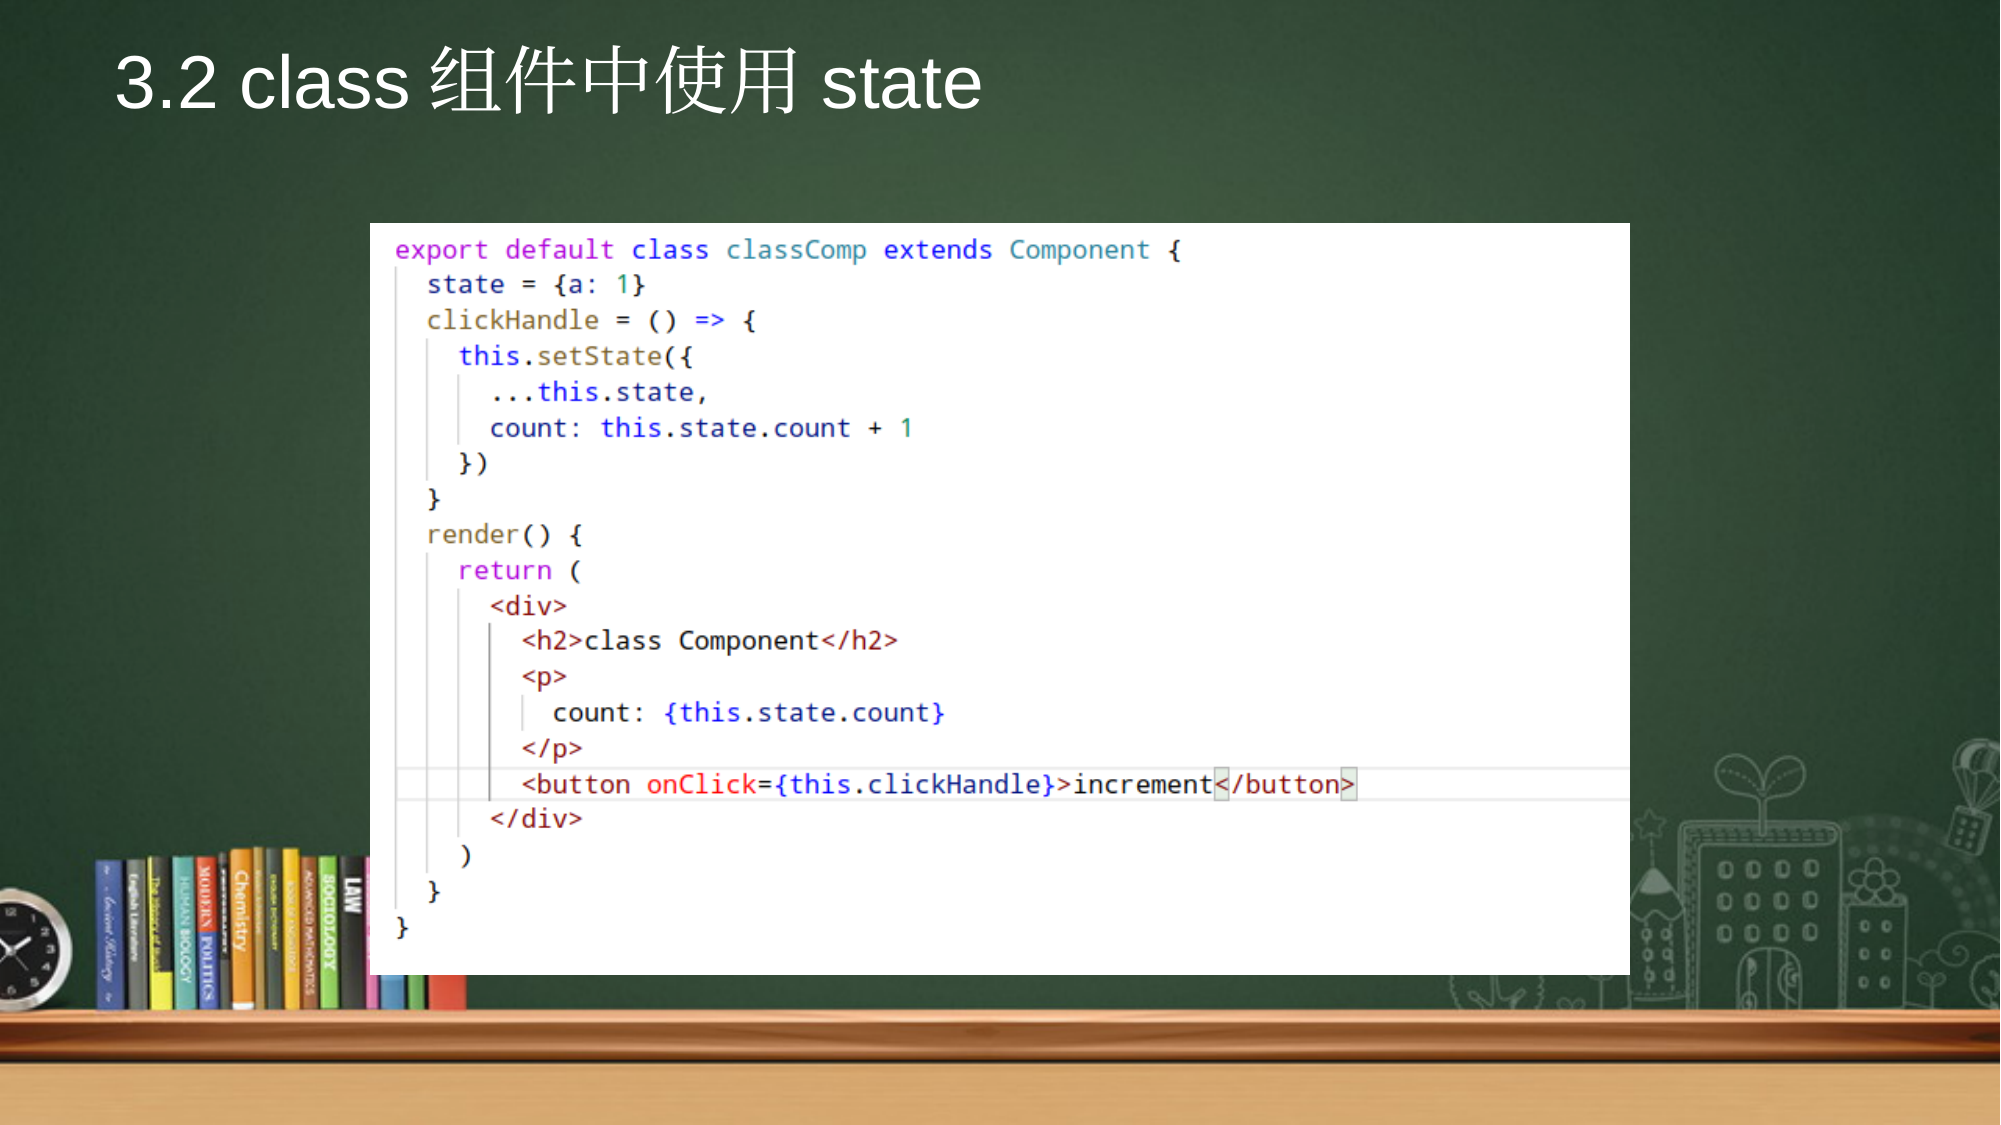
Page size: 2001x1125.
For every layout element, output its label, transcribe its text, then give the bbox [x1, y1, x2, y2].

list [370, 223, 1630, 975]
title 3.2 class组件中使用state [99, 30, 1901, 127]
picture [0, 0, 2000, 1125]
